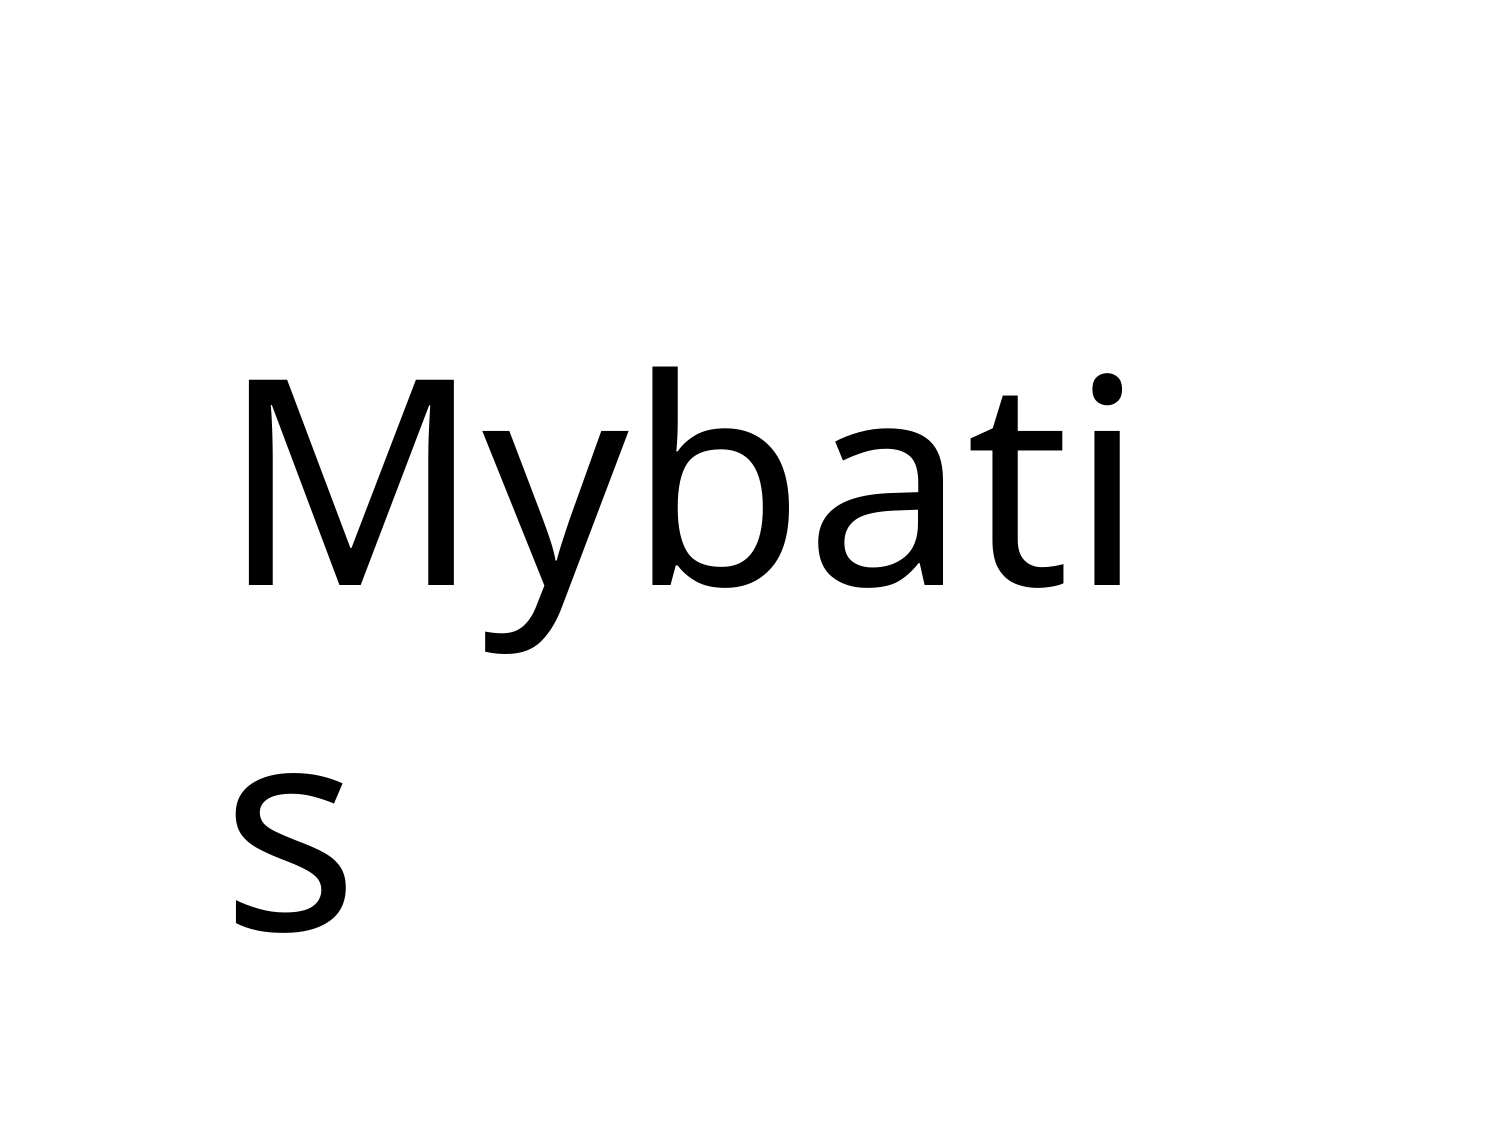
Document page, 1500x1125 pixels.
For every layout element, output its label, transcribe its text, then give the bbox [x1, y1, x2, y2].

text_box Mybatis [206, 290, 1294, 996]
